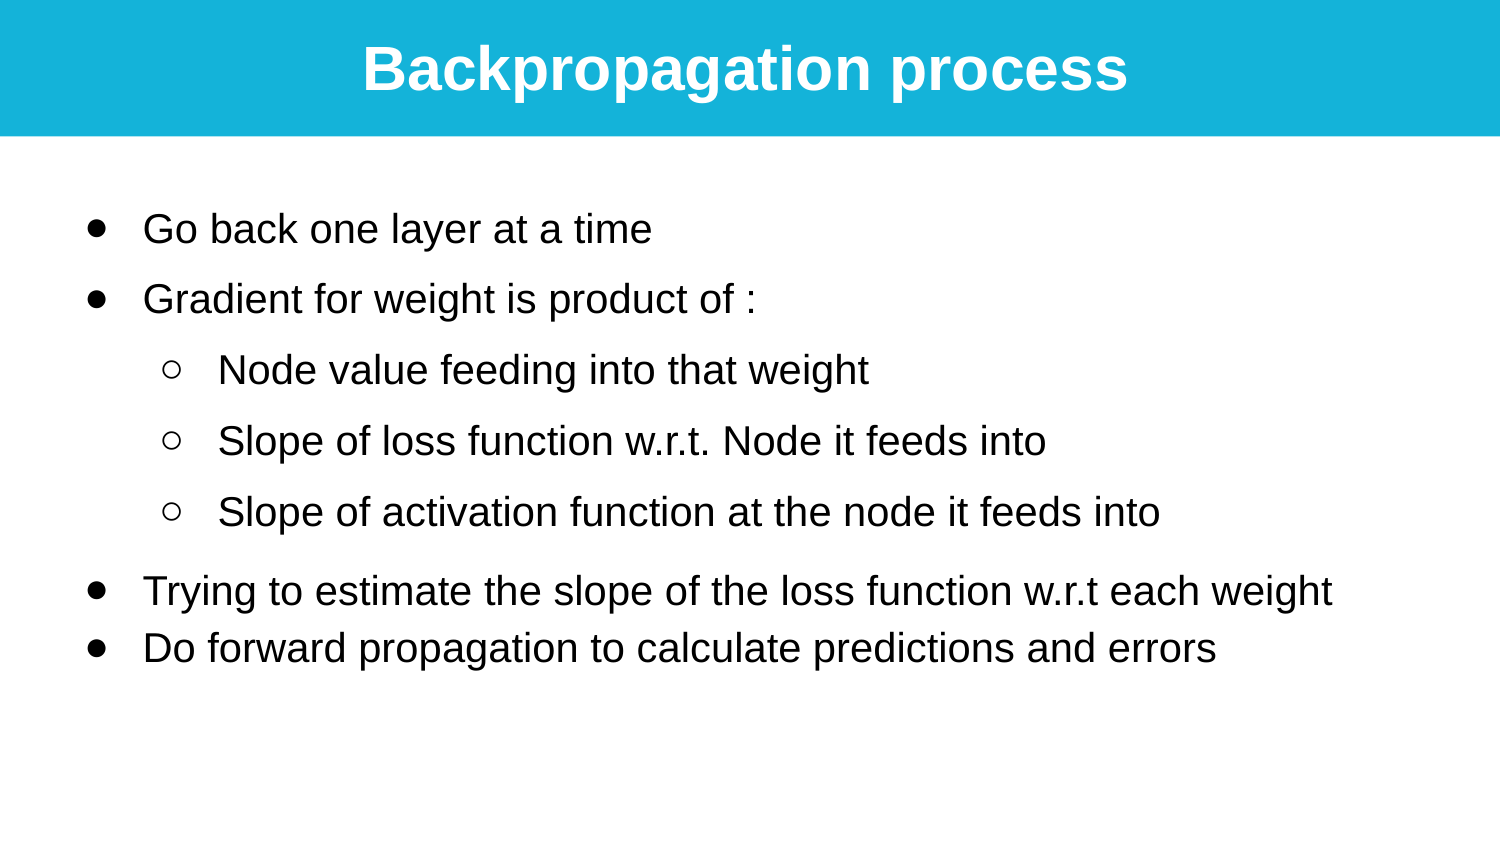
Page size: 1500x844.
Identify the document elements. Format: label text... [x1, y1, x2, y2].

text_box [0, 0, 1500, 137]
text_box Backpropagation process [10, 13, 1482, 126]
list Go back one layer at a time Gradient for weight is product of : Node value feeding into that weight Slope of loss function w.r.t. Node it feeds into Slope of activation function at the node it feeds into Trying to estimate the slope of the loss function w.r.t each weight Do forward propagation to calculate predictions and errors [52, 186, 1403, 798]
